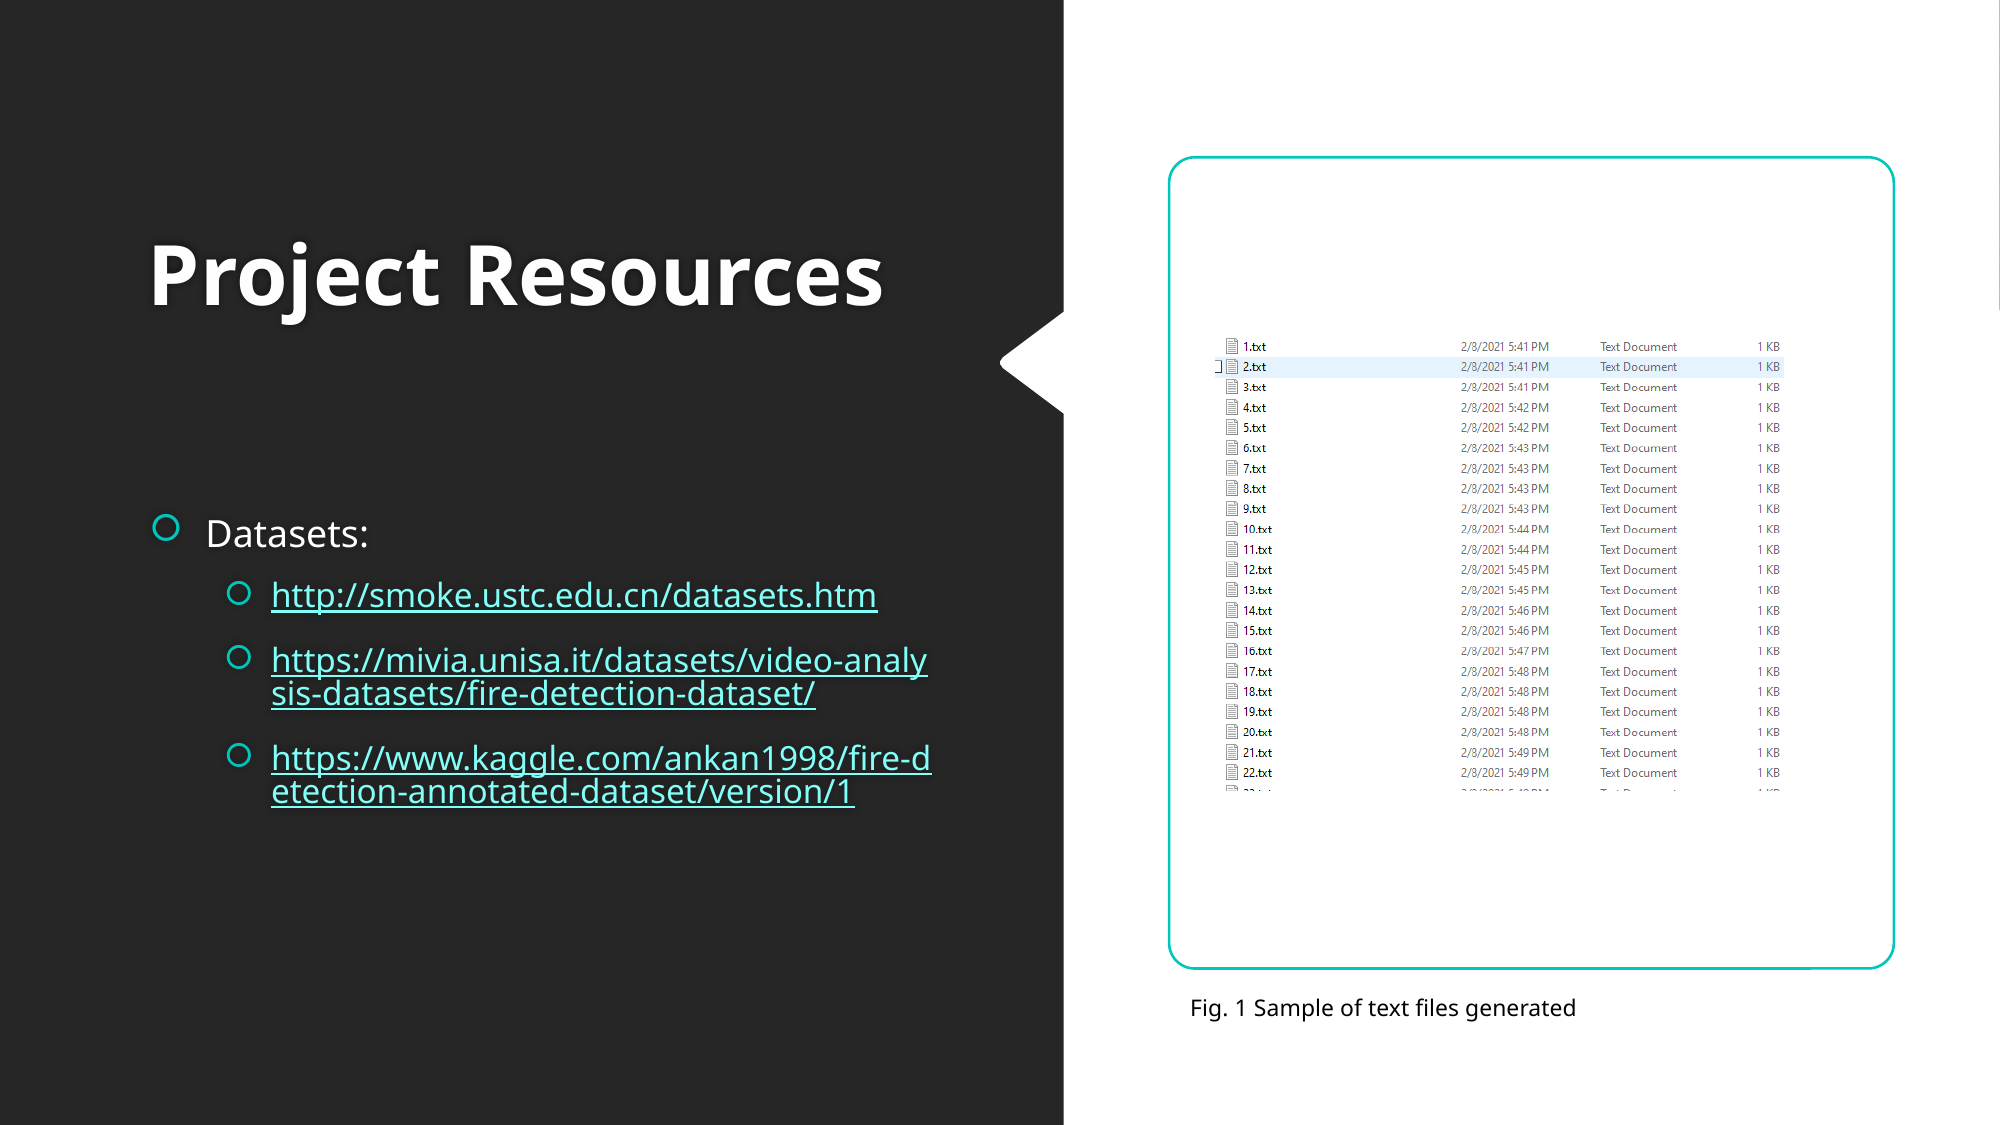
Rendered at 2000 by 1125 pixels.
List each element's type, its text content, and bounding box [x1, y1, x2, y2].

title Project Resources [132, 73, 960, 330]
text_box [1167, 155, 1896, 970]
text_box [0, 0, 1065, 1125]
list Datasets: http://smoke.ustc.edu.cn/datasets.htm https://mivia.unisa.it/datasets/video-analysis-datasets/fire-detection-dataset/ https://www.kaggle.com/ankan1998/fire-detection-annotated-dataset/version/1 [134, 395, 957, 992]
picture [1214, 332, 1844, 792]
text_box Fig. 1 Sample of text files generated [1175, 985, 1593, 1028]
text_box [1002, 0, 2000, 1125]
